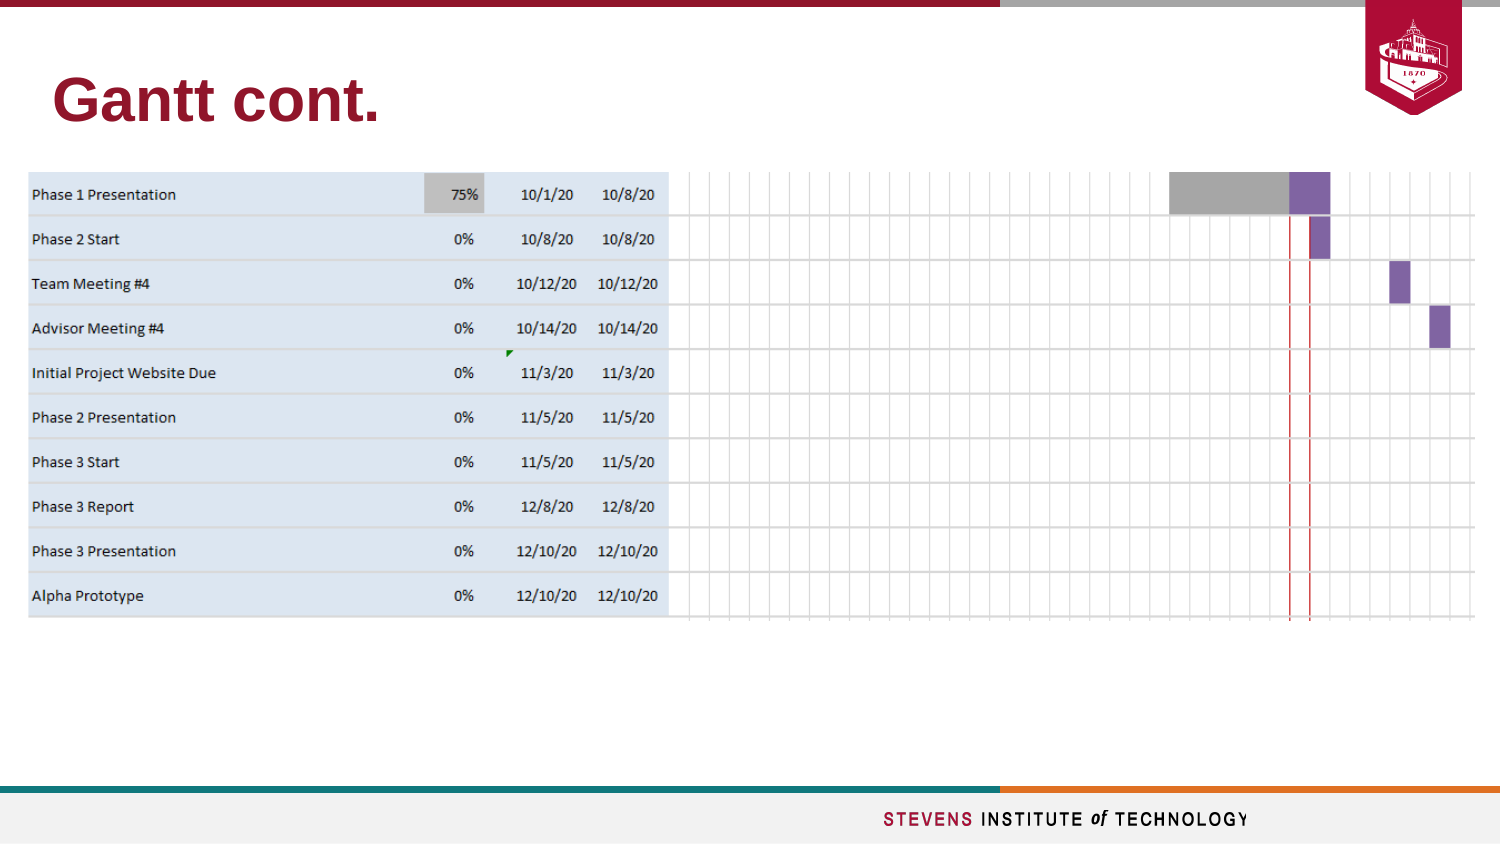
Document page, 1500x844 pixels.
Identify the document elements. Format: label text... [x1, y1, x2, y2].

picture [1365, 0, 1462, 115]
picture [884, 810, 1246, 826]
title Gantt cont. [37, 51, 1236, 118]
picture [24, 172, 1476, 621]
